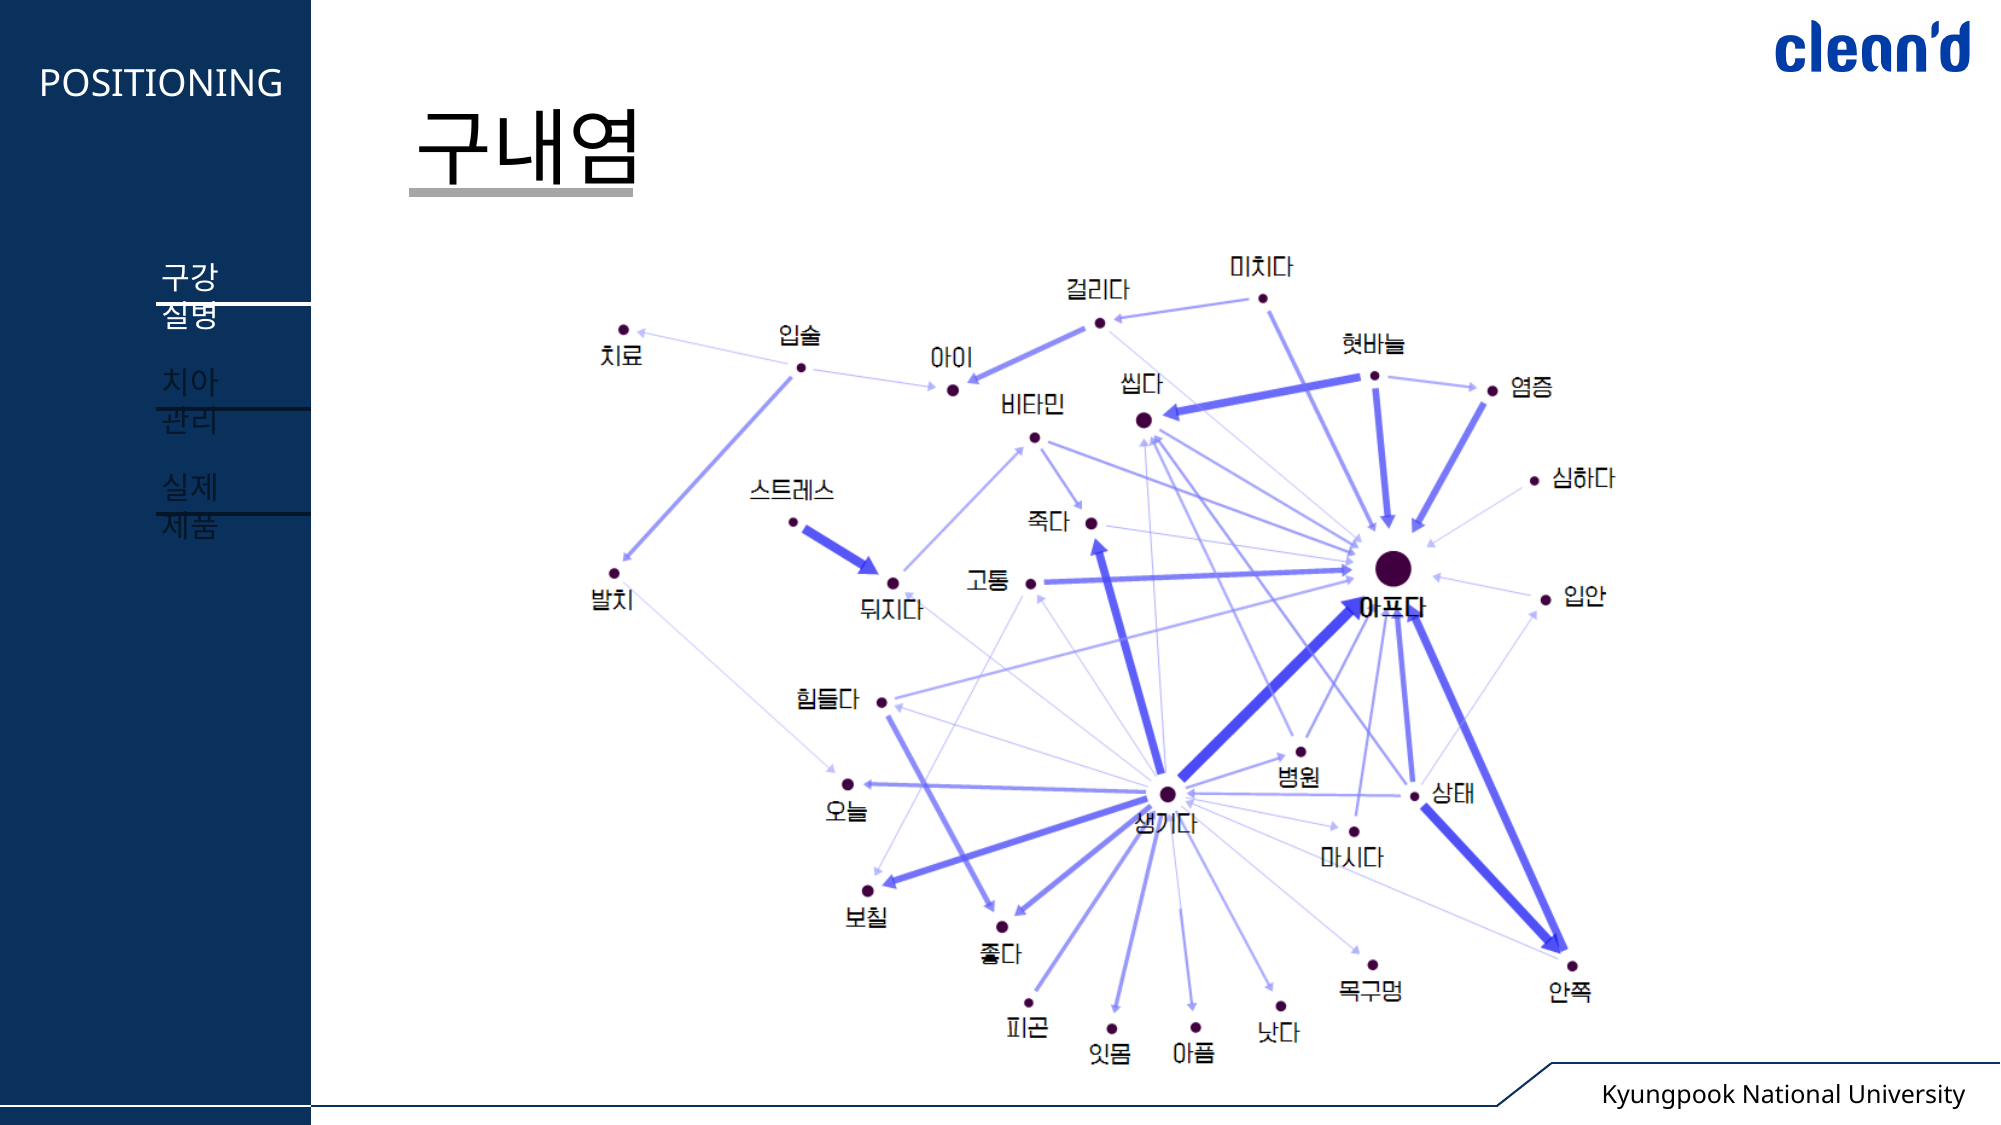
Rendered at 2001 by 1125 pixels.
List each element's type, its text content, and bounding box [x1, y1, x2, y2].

text_box 구강 질병 [146, 250, 295, 341]
picture [1775, 20, 1970, 72]
picture [583, 246, 1620, 1063]
text_box [0, 0, 312, 1063]
text_box 구내염 [401, 88, 820, 203]
text_box [0, 1107, 312, 1125]
text_box Kyungpook National University [1586, 1107, 2000, 1117]
text_box 치아 관리 [146, 355, 295, 446]
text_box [0, 1063, 2000, 1107]
text_box POSITIONING [24, 51, 312, 112]
text_box 실제 제품 [146, 460, 295, 551]
